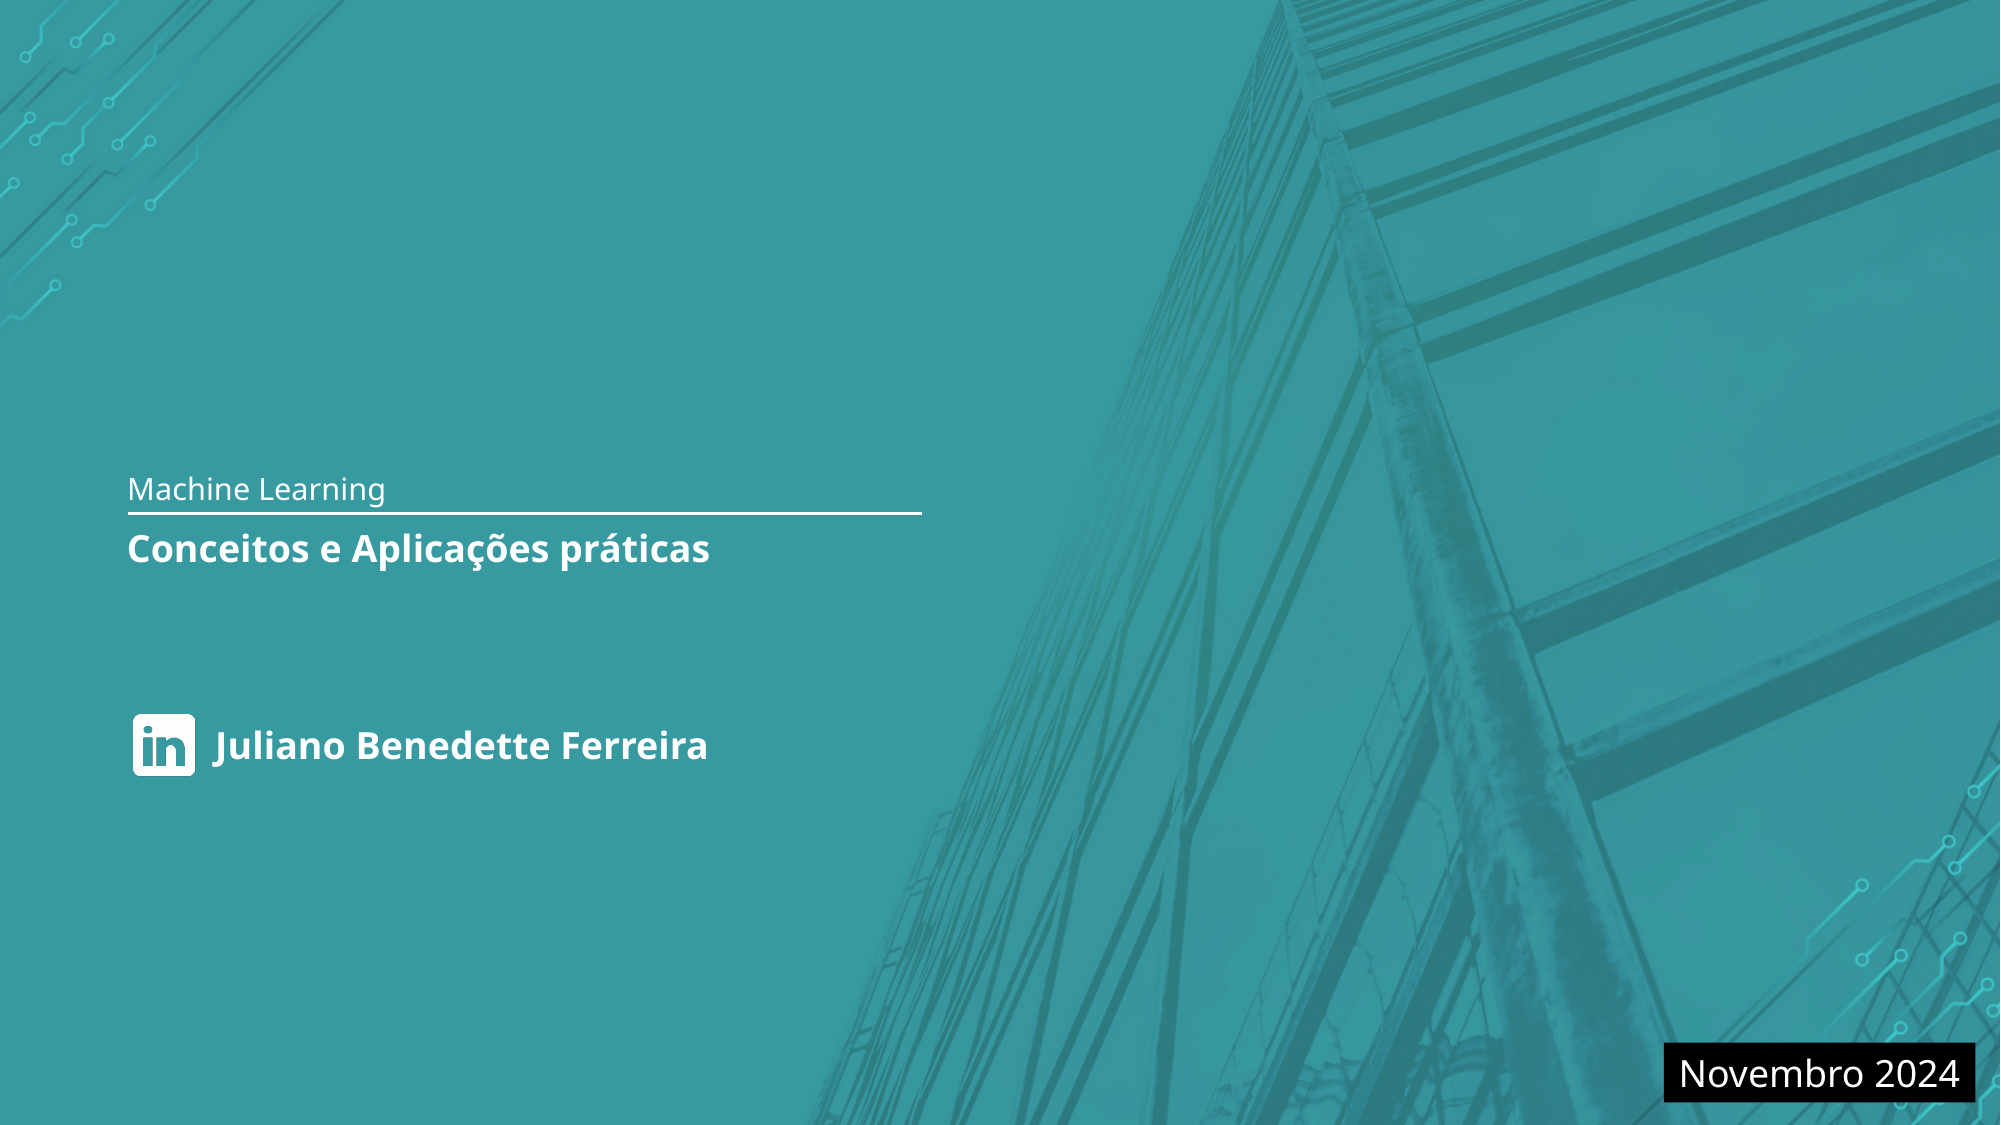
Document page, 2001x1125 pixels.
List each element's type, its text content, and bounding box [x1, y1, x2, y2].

text_box Novembro 2024 [1663, 1042, 1976, 1103]
text_box Conceitos e Aplicações práticas [112, 517, 1113, 578]
title Machine Learning [112, 465, 1165, 547]
picture [0, 0, 2000, 1125]
text_box Juliano Benedette Ferreira [201, 714, 1201, 775]
